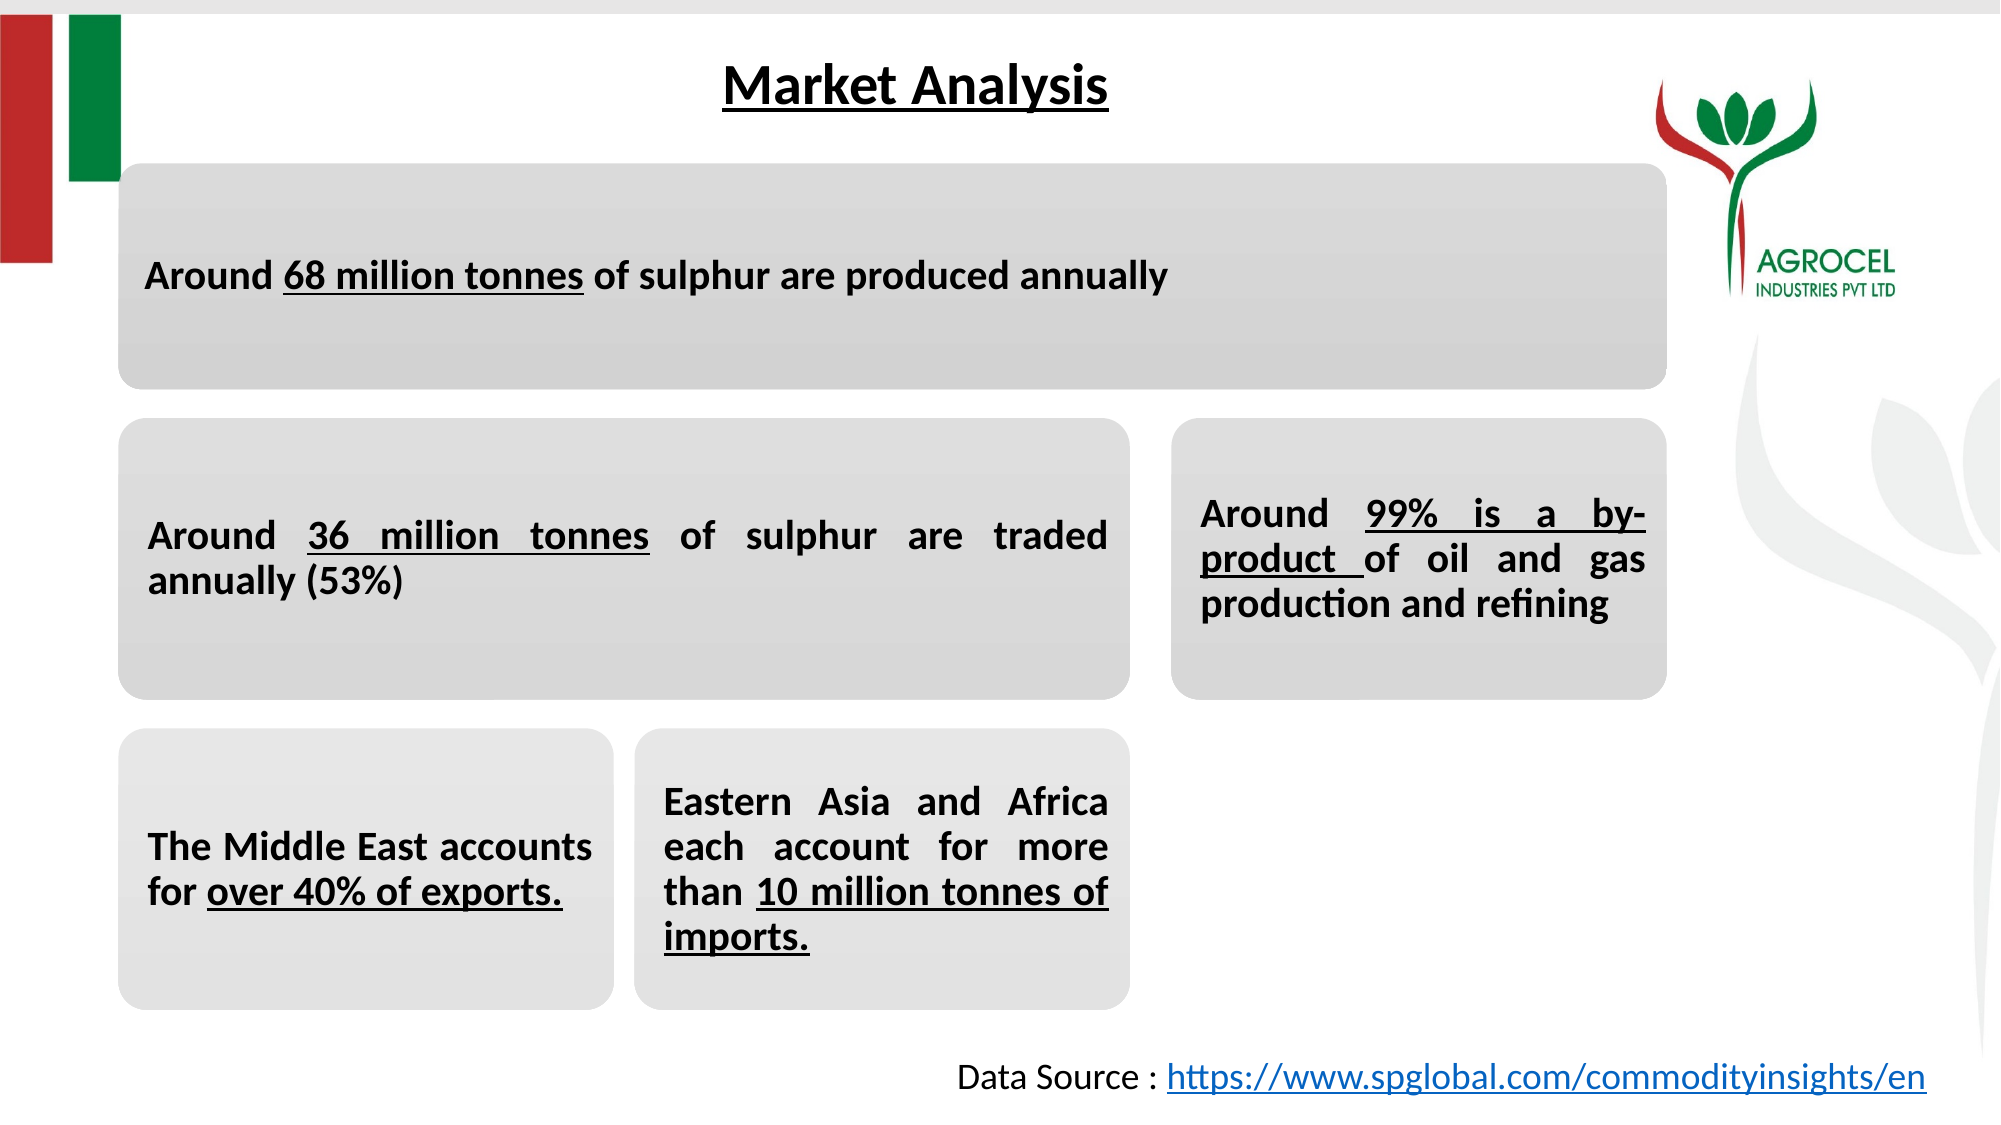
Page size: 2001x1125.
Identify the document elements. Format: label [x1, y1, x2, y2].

picture [0, 14, 2000, 1125]
text_box [118, 163, 1667, 1010]
